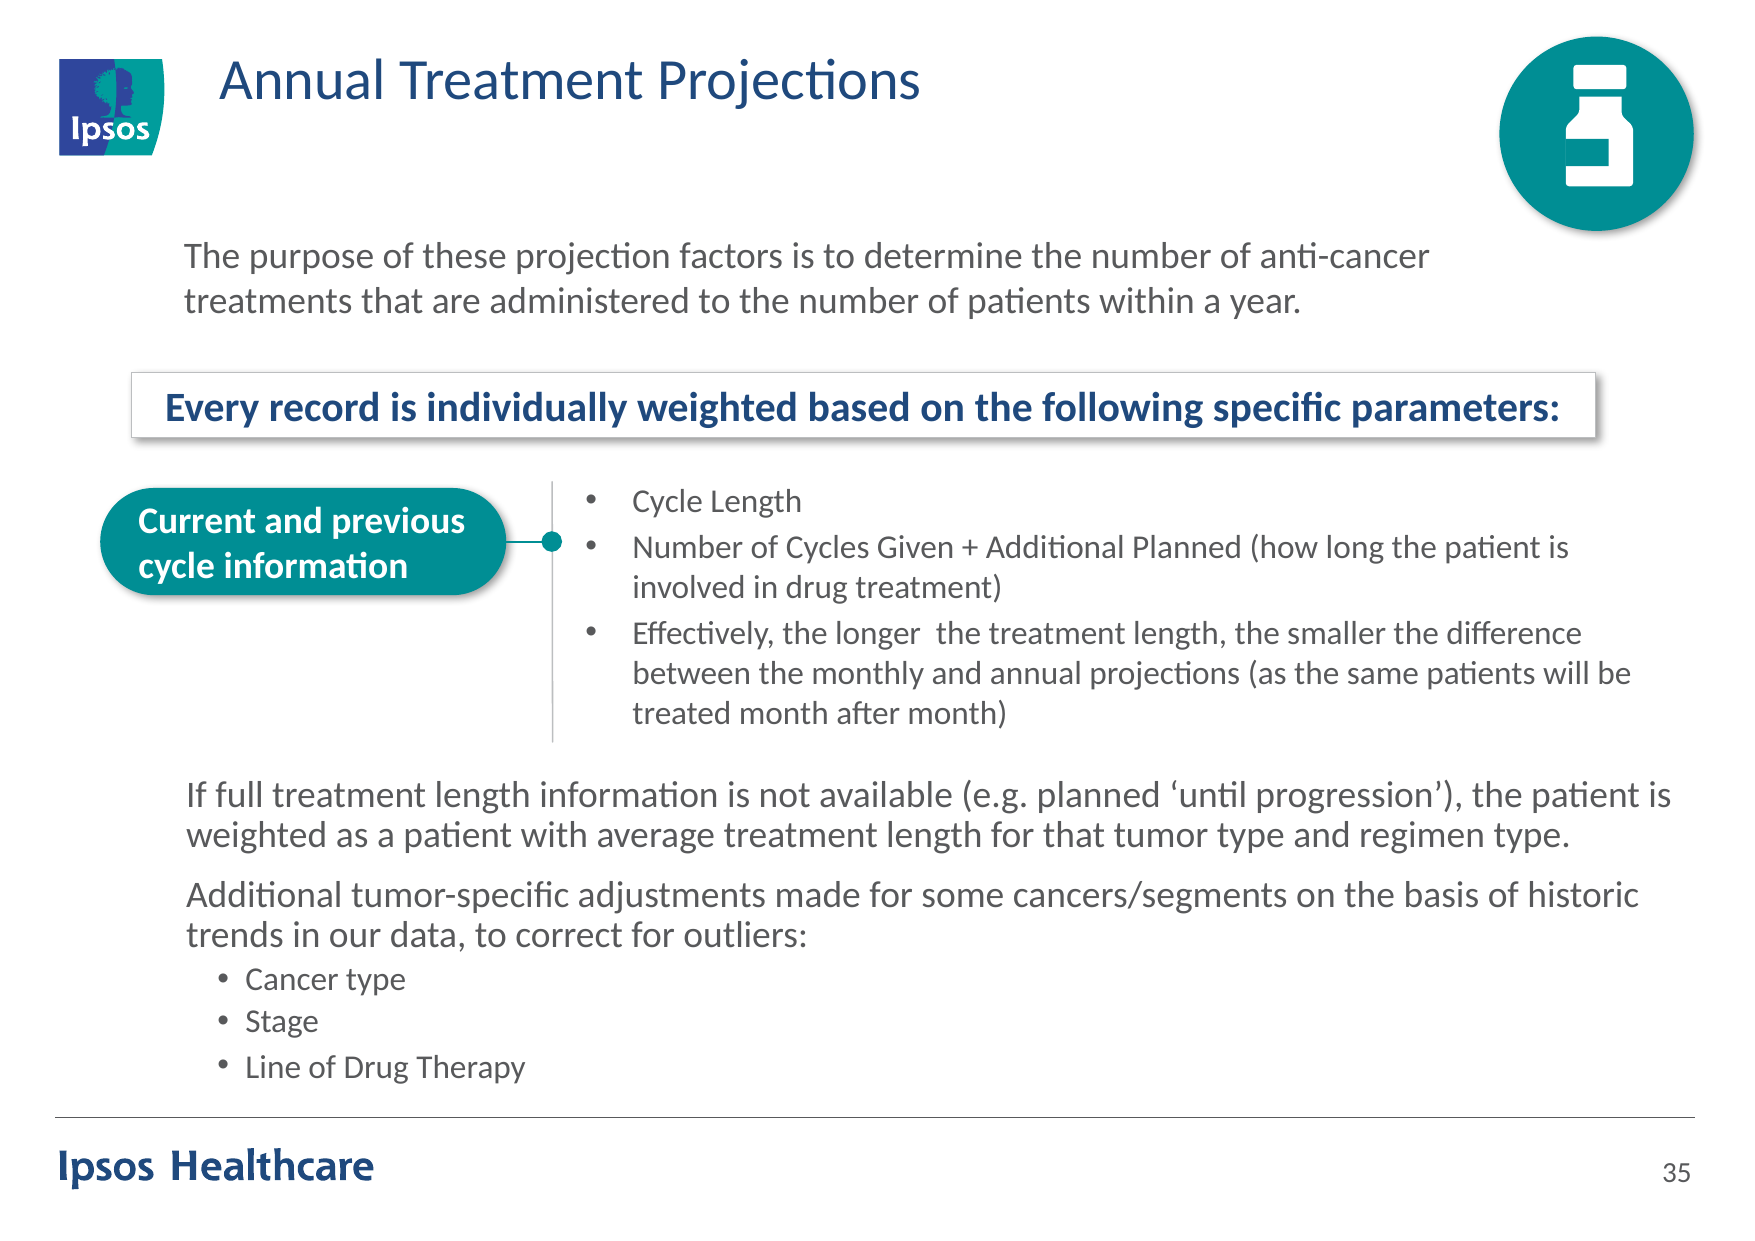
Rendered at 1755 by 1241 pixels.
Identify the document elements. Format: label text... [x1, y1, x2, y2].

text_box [1499, 36, 1694, 232]
text_box The purpose of these projection factors is to determine the number of anti-cancer treatments that are administered to the number of patients within a year. [166, 222, 1550, 370]
text_box Every record is individually weighted based on the following specific parameters: [131, 372, 1596, 438]
text_box Current and previous cycle information [98, 485, 509, 598]
title Annual Treatment Projections [219, 54, 1494, 113]
text_box If full treatment length information is not available (e.g. planned ‘until progression’), the patient is weighted as a patient with average treatment length for that tumor type and regimen type. Additional tumor-specific adjustments made for some cancers/segments on the basis of historic trends in our data, to correct for outliers: Cancer type Stage Line of Drug Therapy [168, 766, 1692, 1235]
text_box Cycle Length Number of Cycles Given + Additional Planned (how long the patient is involved in drug treatment) Effectively, the longer the treatment length, the smaller the difference between the monthly and annual projections (as the same patients will be treated month after month) [570, 471, 1652, 739]
